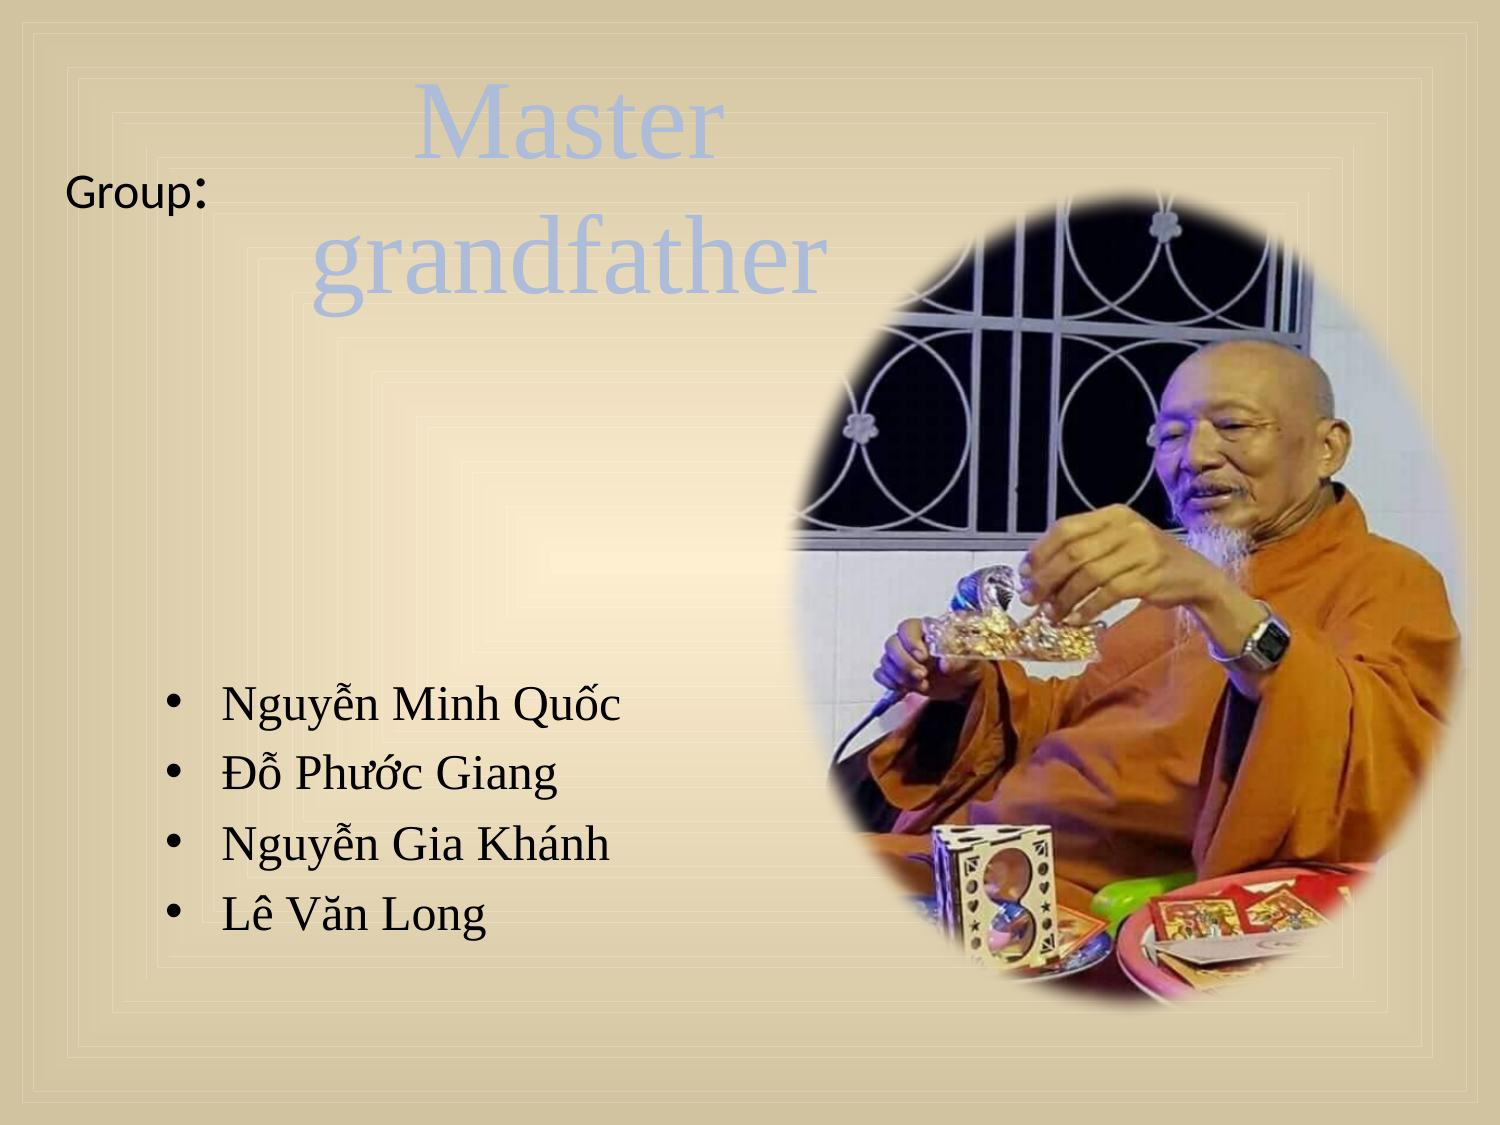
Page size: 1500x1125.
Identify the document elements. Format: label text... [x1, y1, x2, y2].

title Group: [50, 56, 199, 308]
text_box Master grandfather [199, 38, 938, 324]
subtitle Nguyễn Minh Quốc Đỗ Phước Giang Nguyễn Gia Khánh Lê Văn Long [150, 662, 657, 1063]
picture [775, 181, 1482, 1019]
